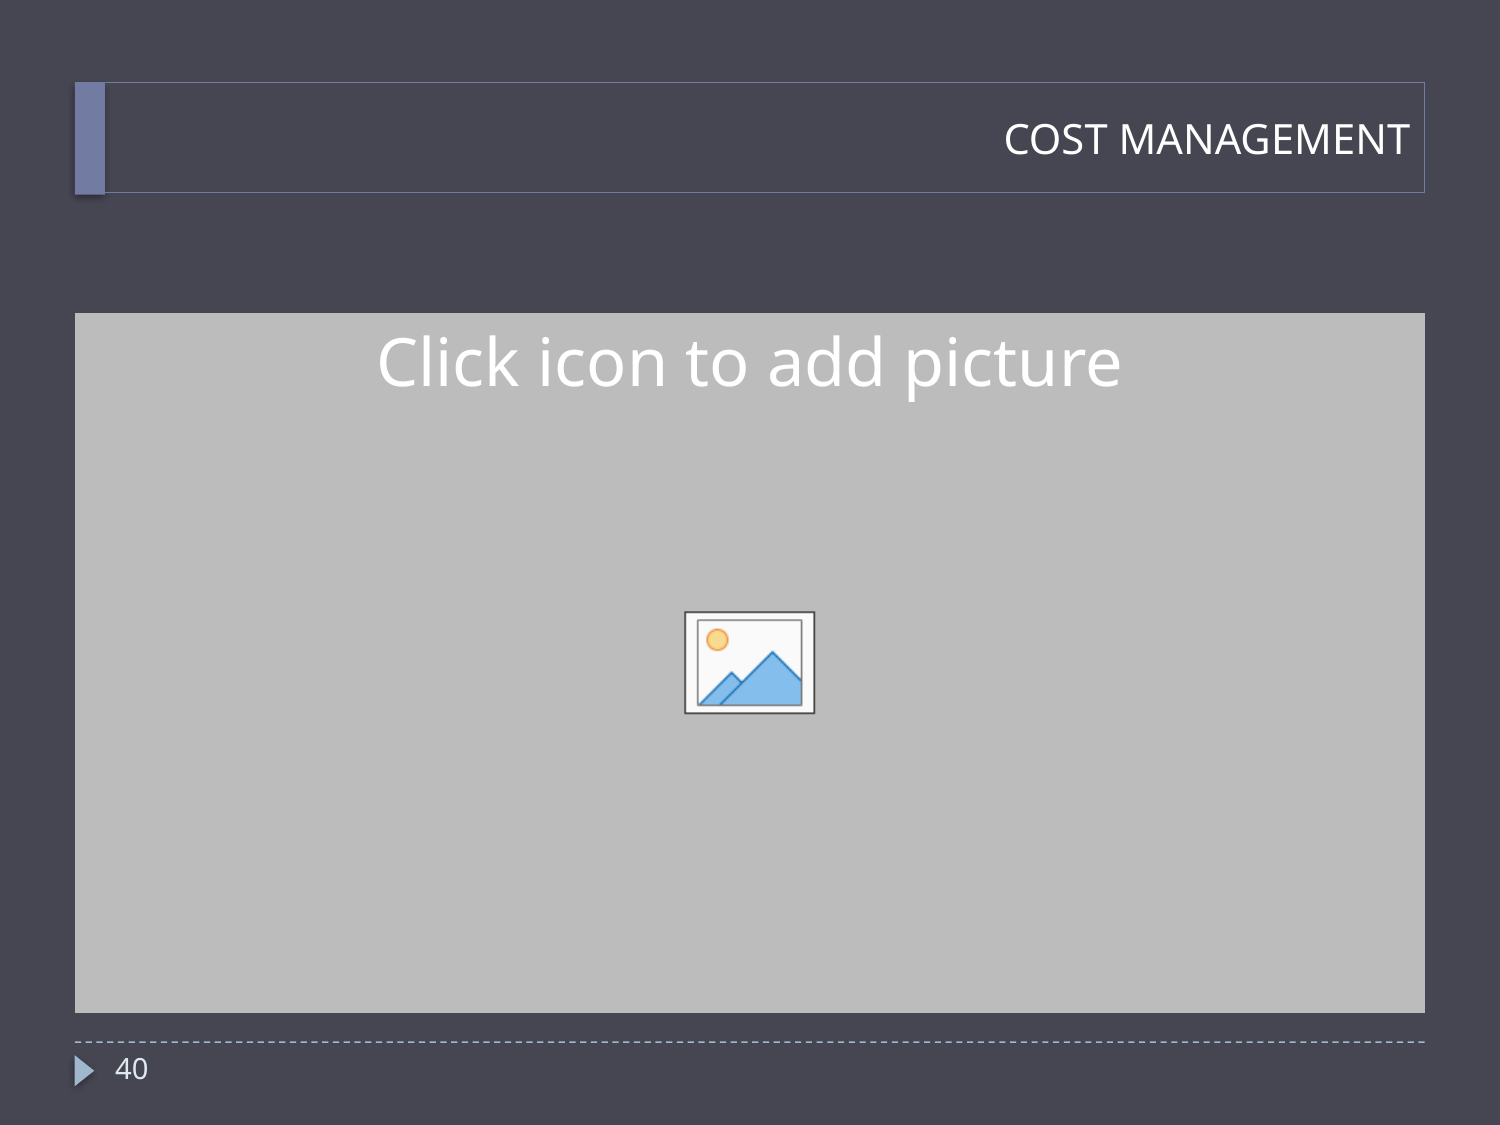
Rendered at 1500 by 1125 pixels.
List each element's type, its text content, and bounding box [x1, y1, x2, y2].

slide_number 40 [100, 1042, 426, 1103]
picture [74, 312, 1426, 1014]
title COST MANAGEMENT [75, 82, 1425, 193]
